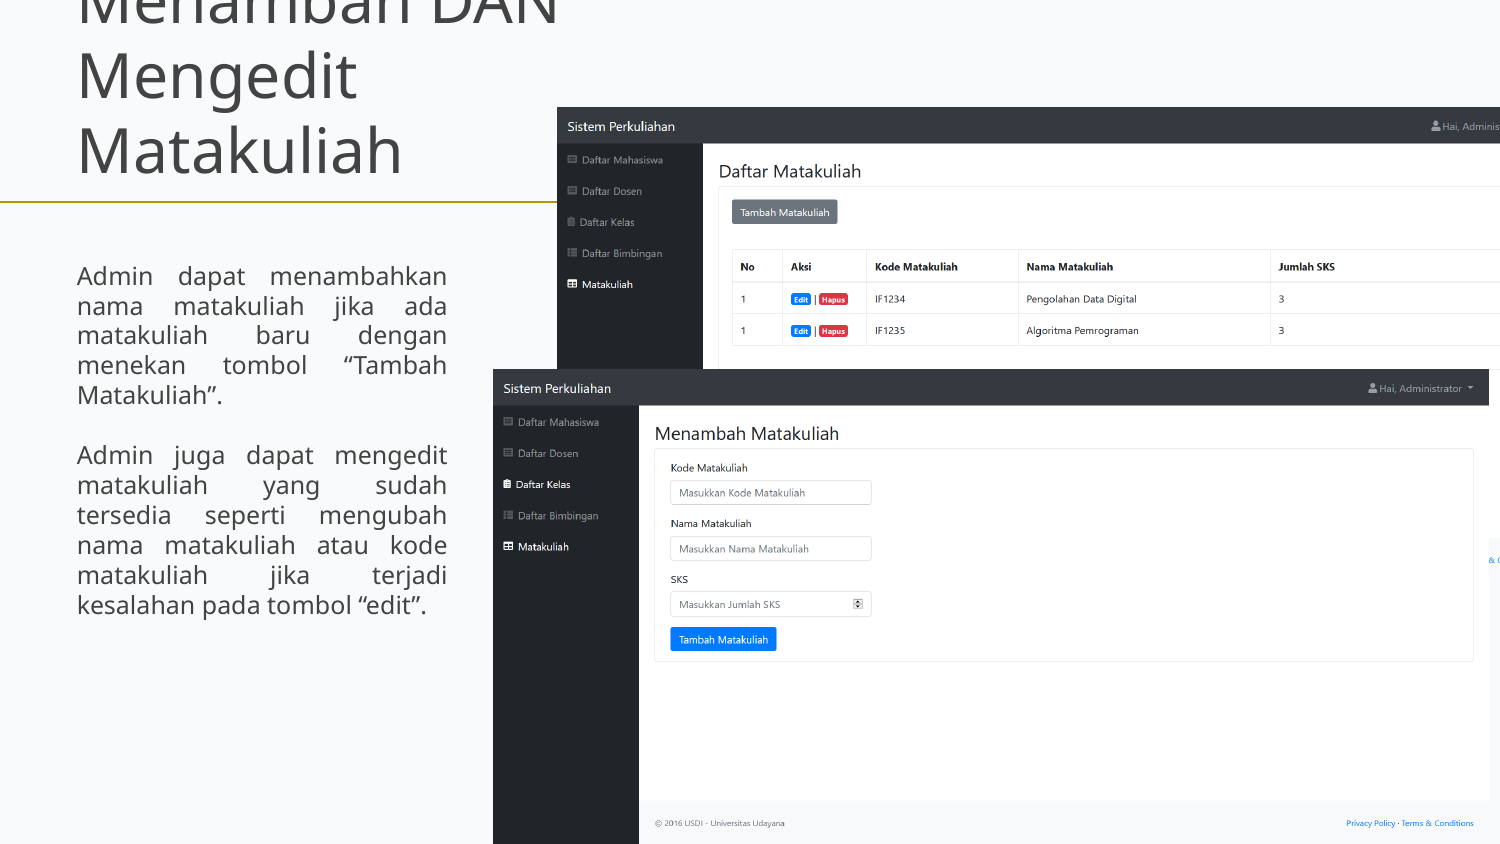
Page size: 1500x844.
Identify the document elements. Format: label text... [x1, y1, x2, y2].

picture [493, 106, 1500, 844]
title Menambah DAN Mengedit Matakuliah [61, 41, 678, 202]
subtitle Admin dapat menambahkan nama matakuliah jika ada matakuliah baru dengan menekan tombol “Tambah Matakuliah”. Admin juga dapat mengedit matakuliah yang sudah tersedia seperti mengubah nama matakuliah atau kode matakuliah jika terjadi kesalahan pada tombol “edit”. [61, 245, 464, 803]
